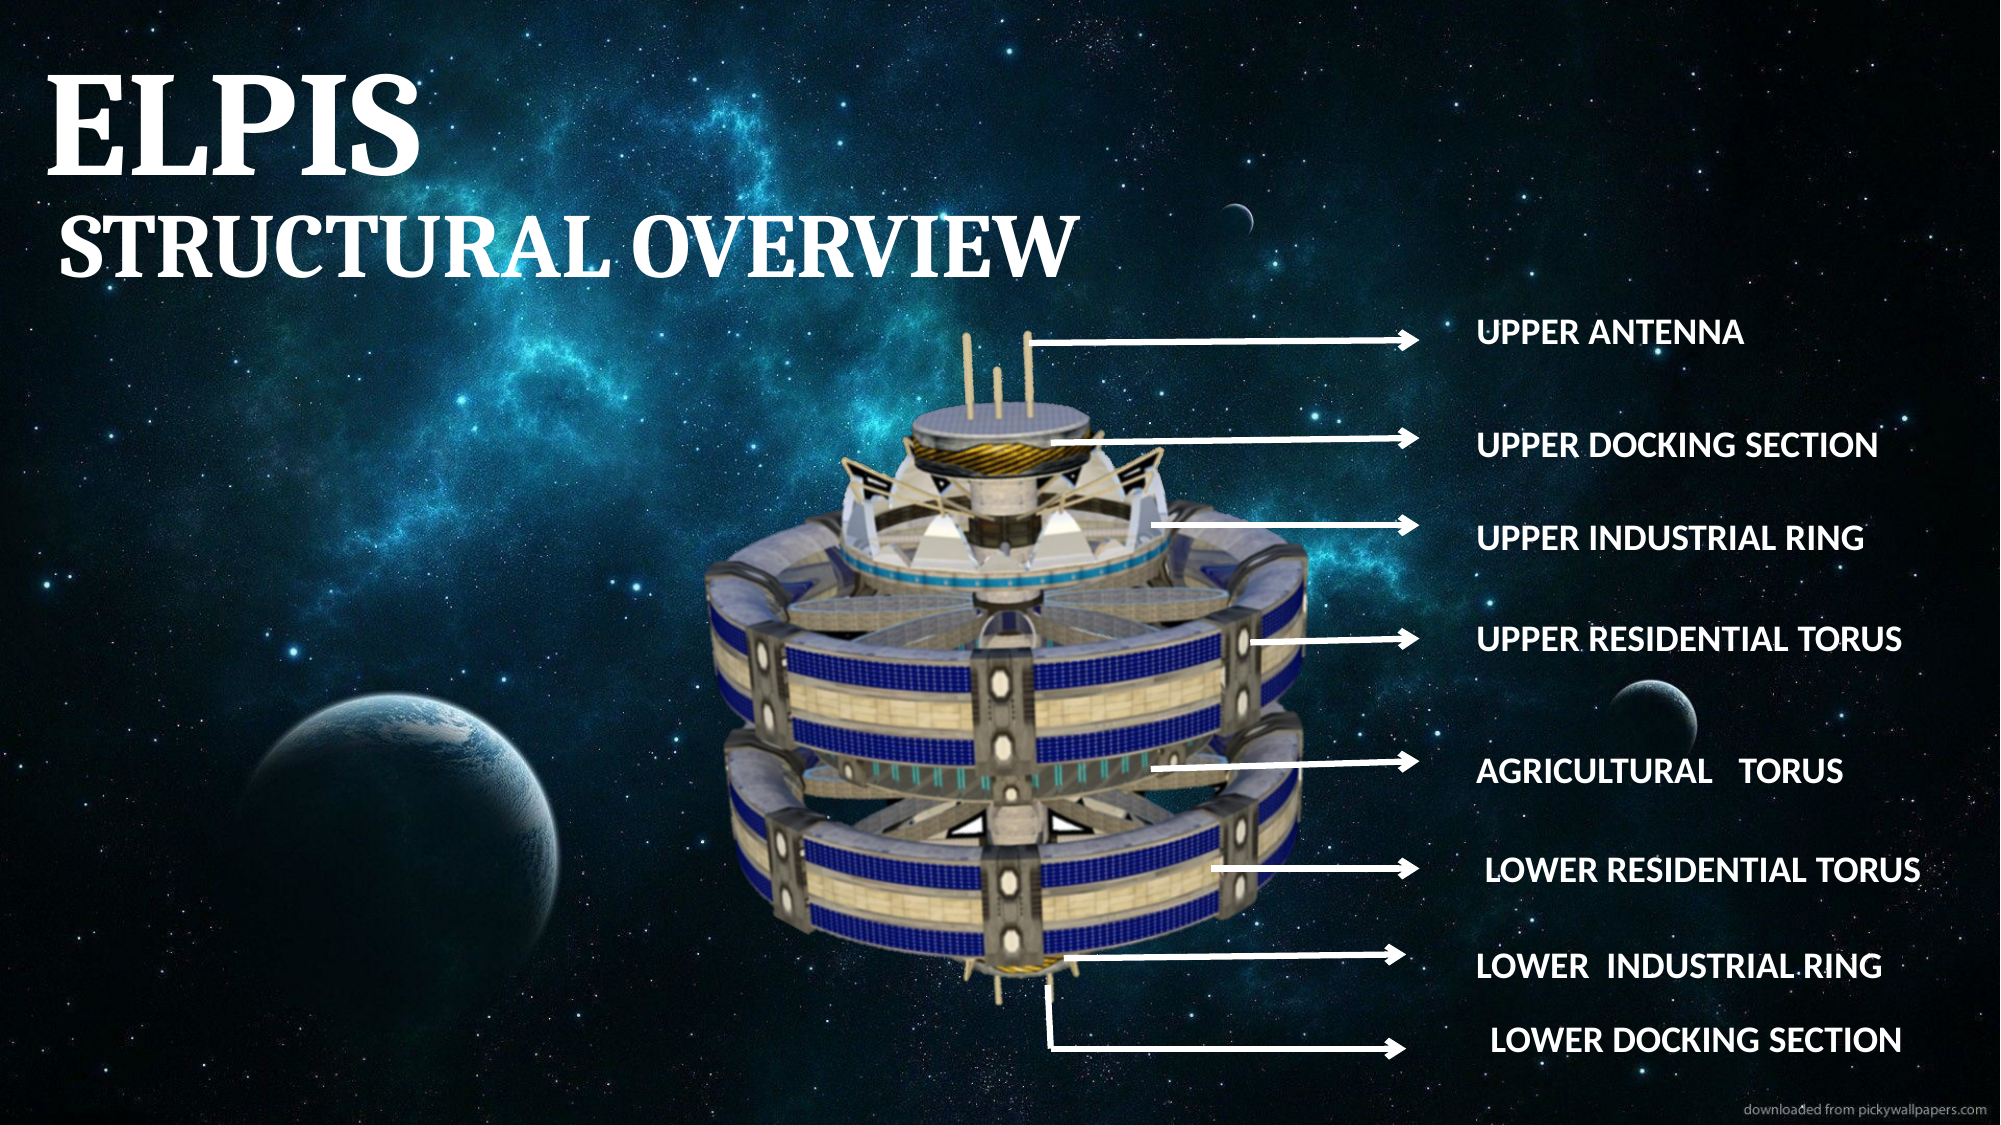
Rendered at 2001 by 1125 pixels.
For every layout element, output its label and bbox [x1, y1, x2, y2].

text_box [1150, 761, 1420, 769]
text_box [1250, 638, 1420, 643]
text_box [1063, 954, 1407, 959]
text_box [1047, 984, 1051, 1049]
picture [0, 0, 2000, 1125]
text_box [1050, 437, 1420, 443]
